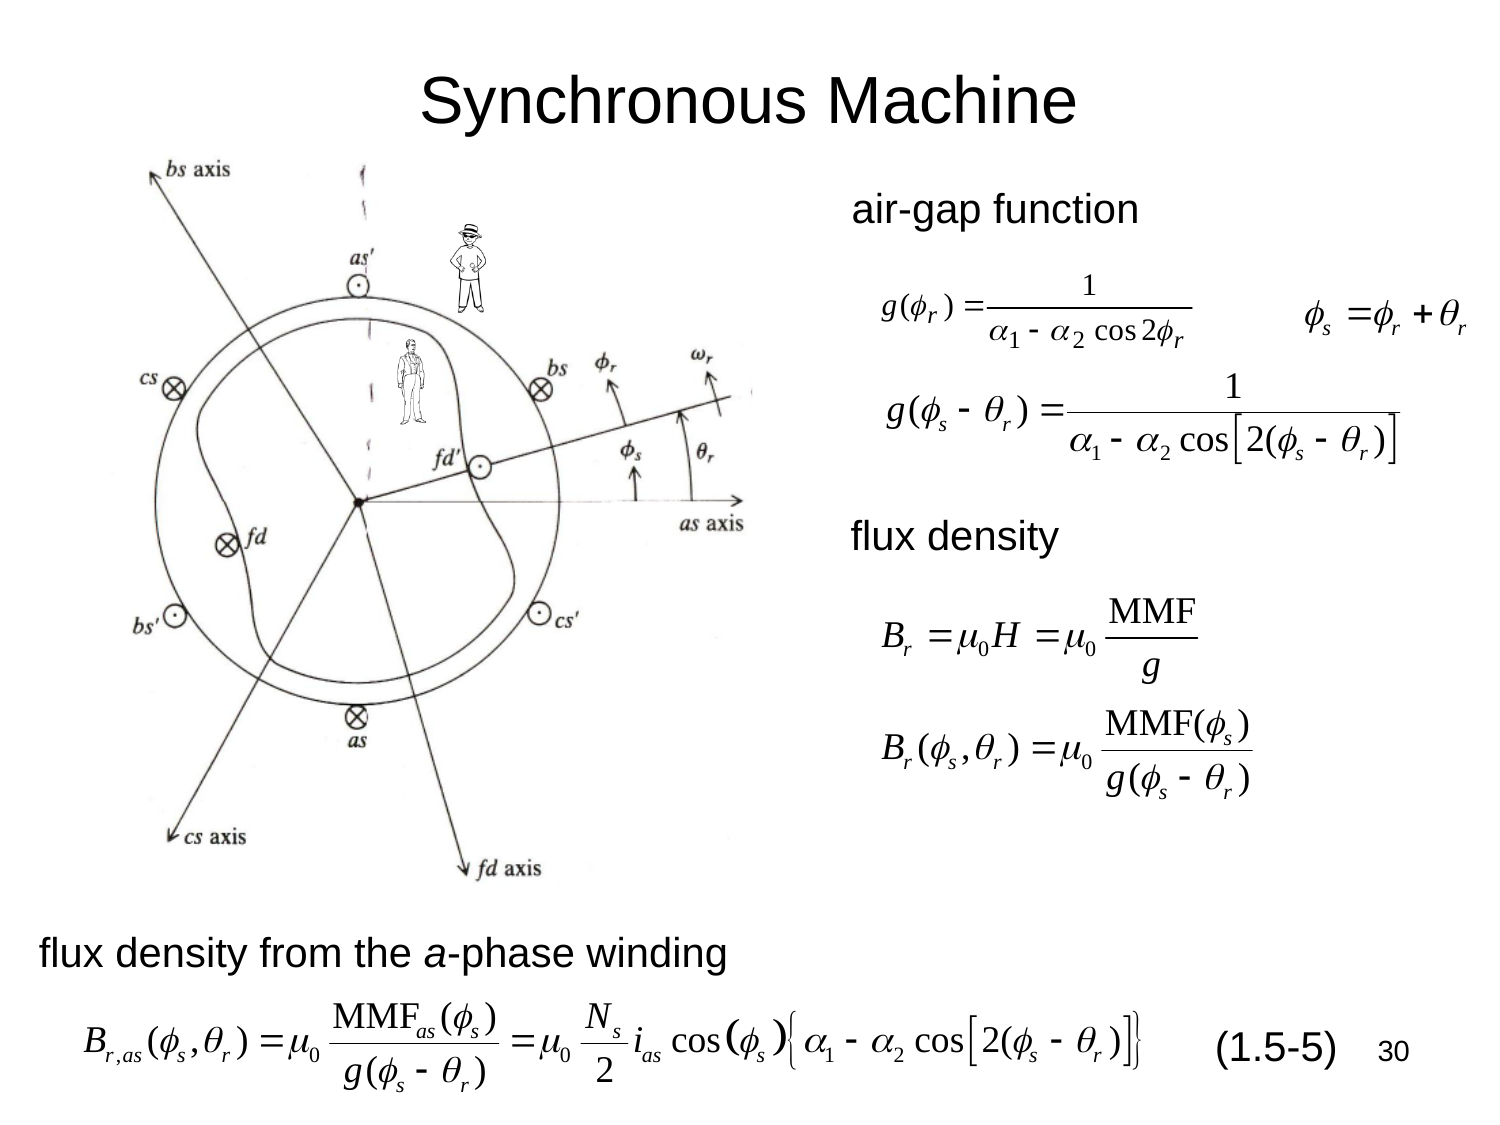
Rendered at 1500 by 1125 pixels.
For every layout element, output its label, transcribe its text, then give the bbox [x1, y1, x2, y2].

text_box flux density from the a-phase winding [24, 918, 744, 984]
text_box flux density [835, 501, 1075, 567]
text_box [874, 587, 1205, 692]
text_box (1.5-5) [1199, 1012, 1353, 1078]
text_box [1299, 287, 1476, 345]
slide_number 30 [1157, 1024, 1426, 1103]
text_box air-gap function [836, 174, 1155, 240]
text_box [874, 699, 1260, 808]
picture [99, 149, 753, 901]
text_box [874, 262, 1200, 357]
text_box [76, 993, 1154, 1101]
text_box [878, 362, 1408, 472]
text_box Synchronous Machine [404, 49, 1094, 145]
